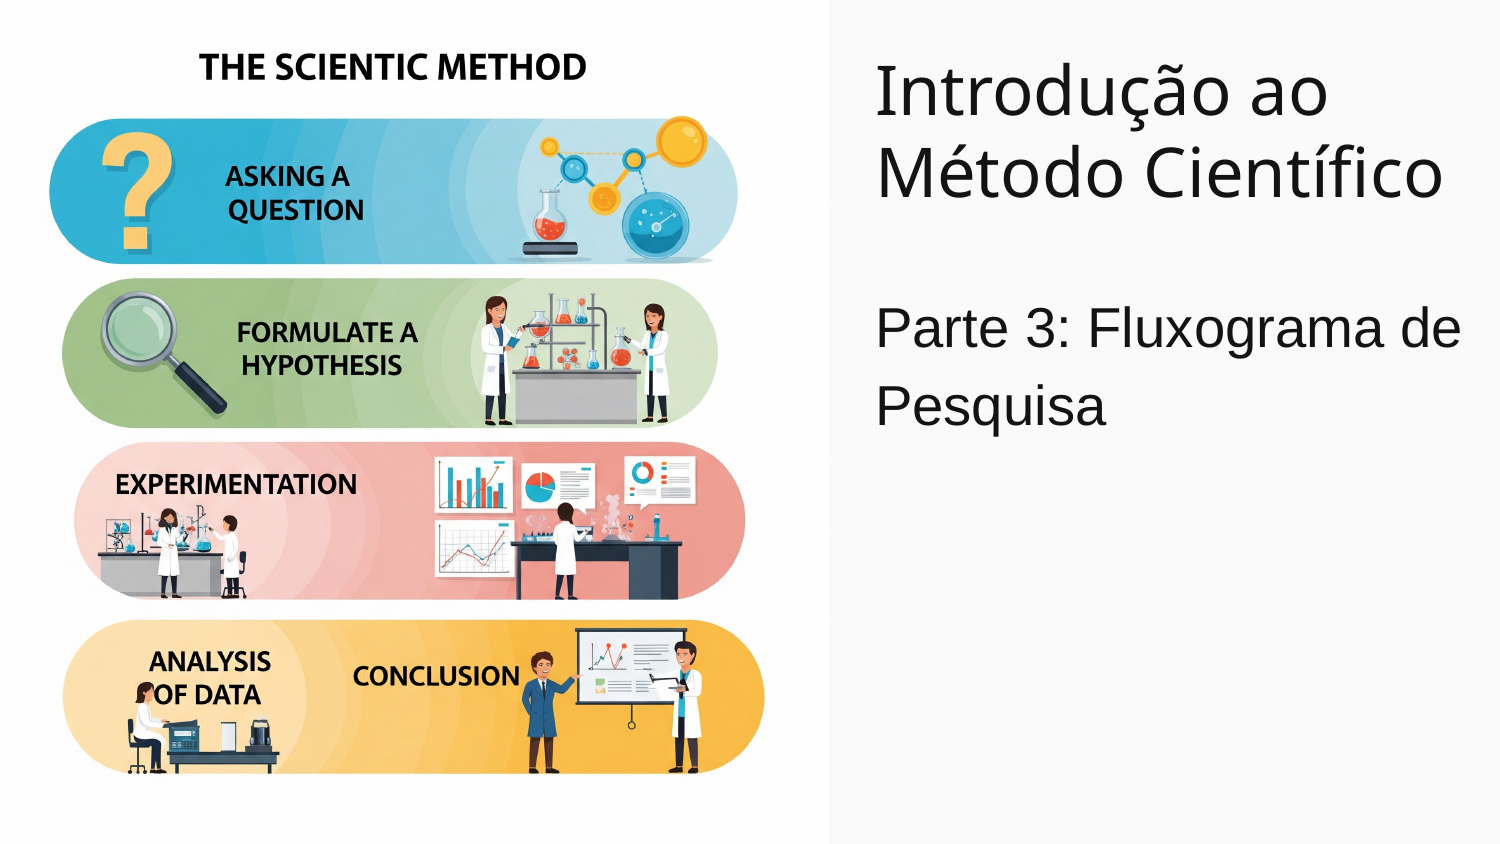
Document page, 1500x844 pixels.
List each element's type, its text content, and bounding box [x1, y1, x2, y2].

picture [0, 0, 829, 844]
list Parte 3: Fluxograma de Pesquisa [874, 281, 1474, 826]
title Introdução ao Método Científico [874, 46, 1474, 226]
